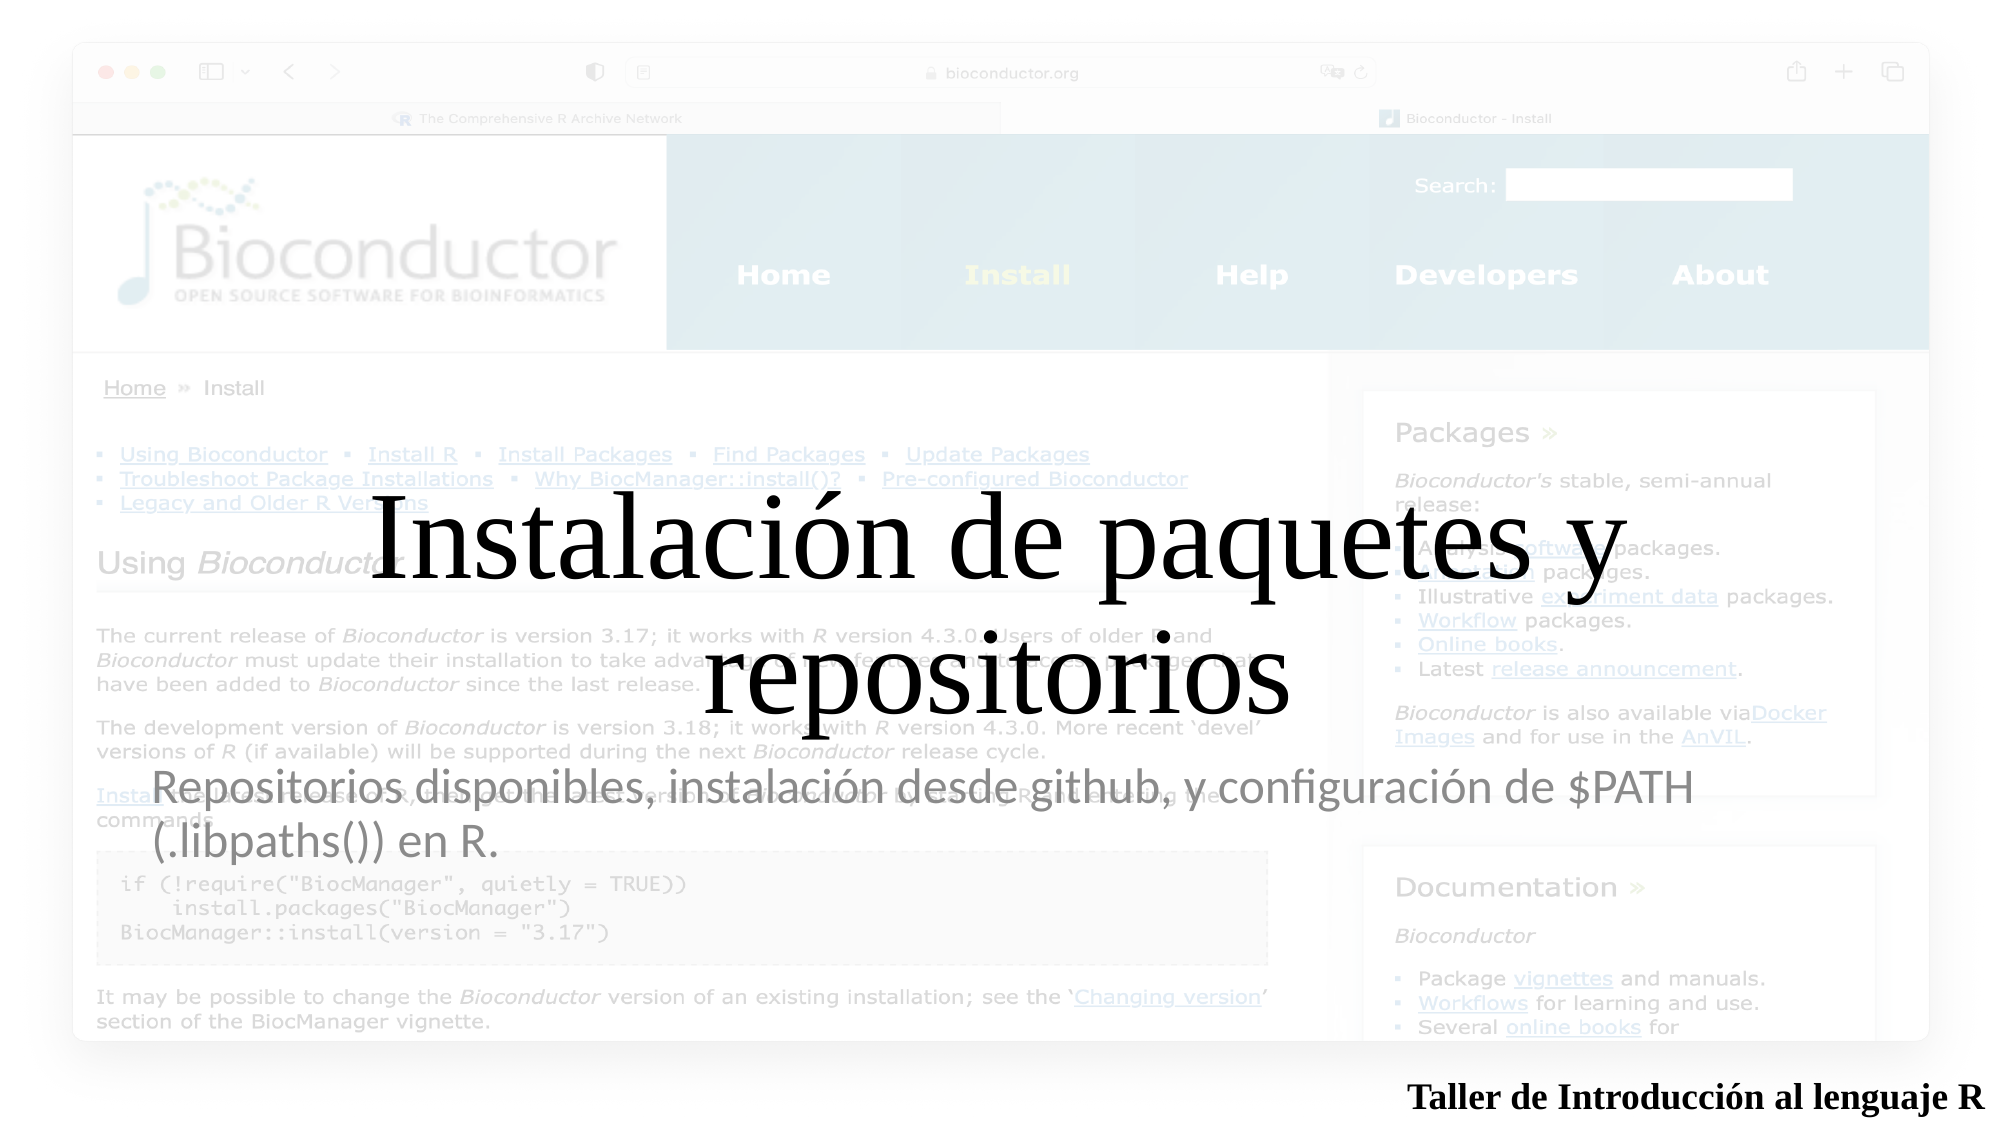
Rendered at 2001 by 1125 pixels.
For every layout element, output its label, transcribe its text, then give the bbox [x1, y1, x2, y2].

text_box Taller de Introducción al lenguaje R [1380, 1064, 2000, 1125]
list Repositorios disponibles, instalación desde github, y configuración de $PATH (.libpaths()) en R. [136, 752, 1862, 999]
title Instalación de paquetes y repositorios [136, 280, 1862, 749]
